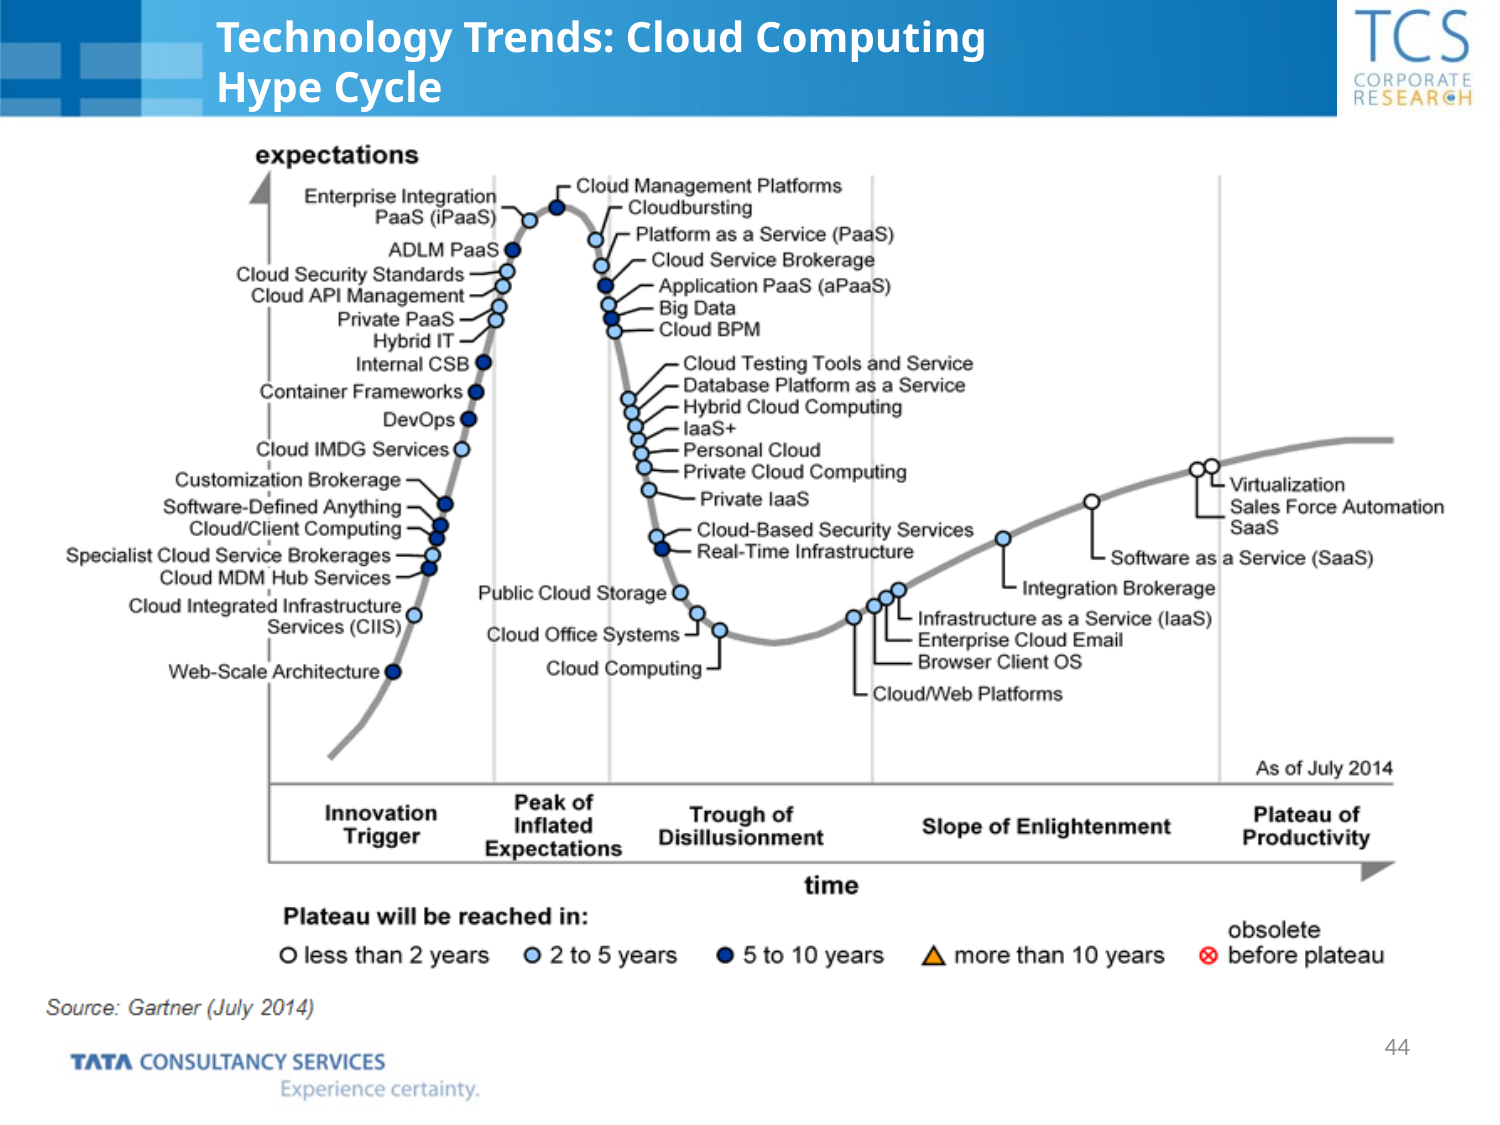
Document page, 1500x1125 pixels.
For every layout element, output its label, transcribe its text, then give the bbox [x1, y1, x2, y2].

picture [0, 0, 1500, 1124]
slide_number 44 [1074, 1034, 1425, 1075]
text_box Technology Trends: Cloud Computing Hype Cycle [201, 3, 1003, 118]
